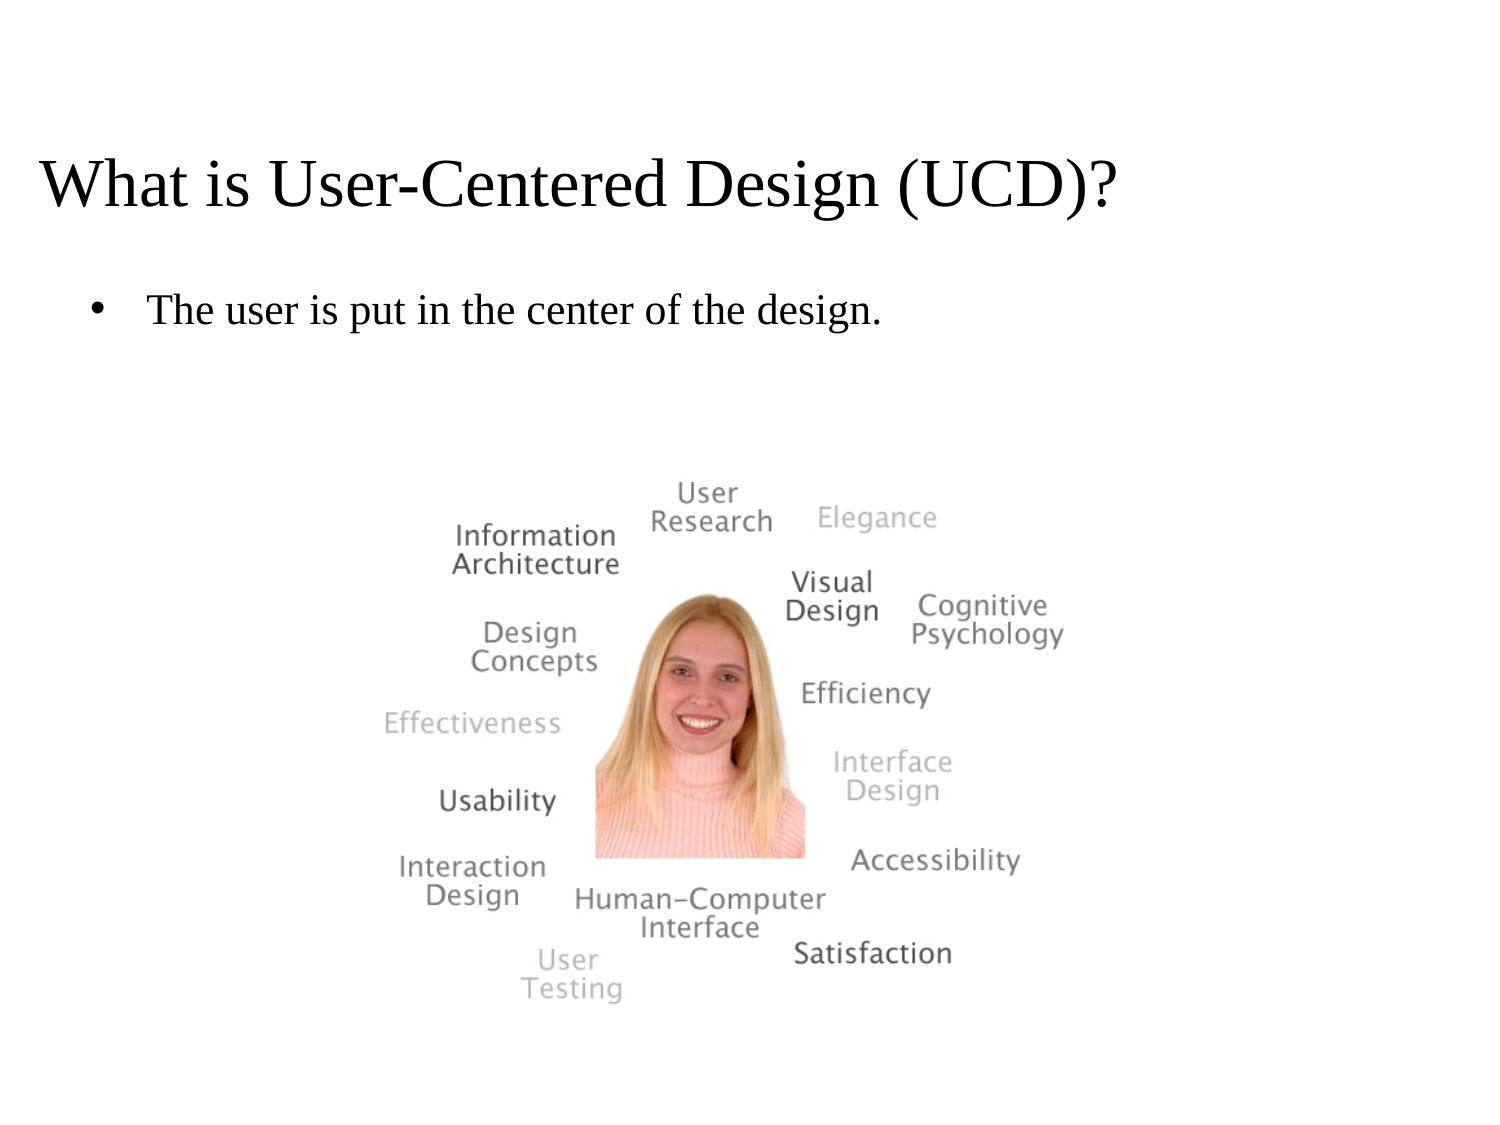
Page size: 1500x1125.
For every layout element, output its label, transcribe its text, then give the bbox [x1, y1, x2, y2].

picture [337, 349, 1113, 1125]
title What is User-Centered Design (UCD)? [24, 73, 1293, 296]
list The user is put in the center of the design. [75, 278, 1269, 400]
